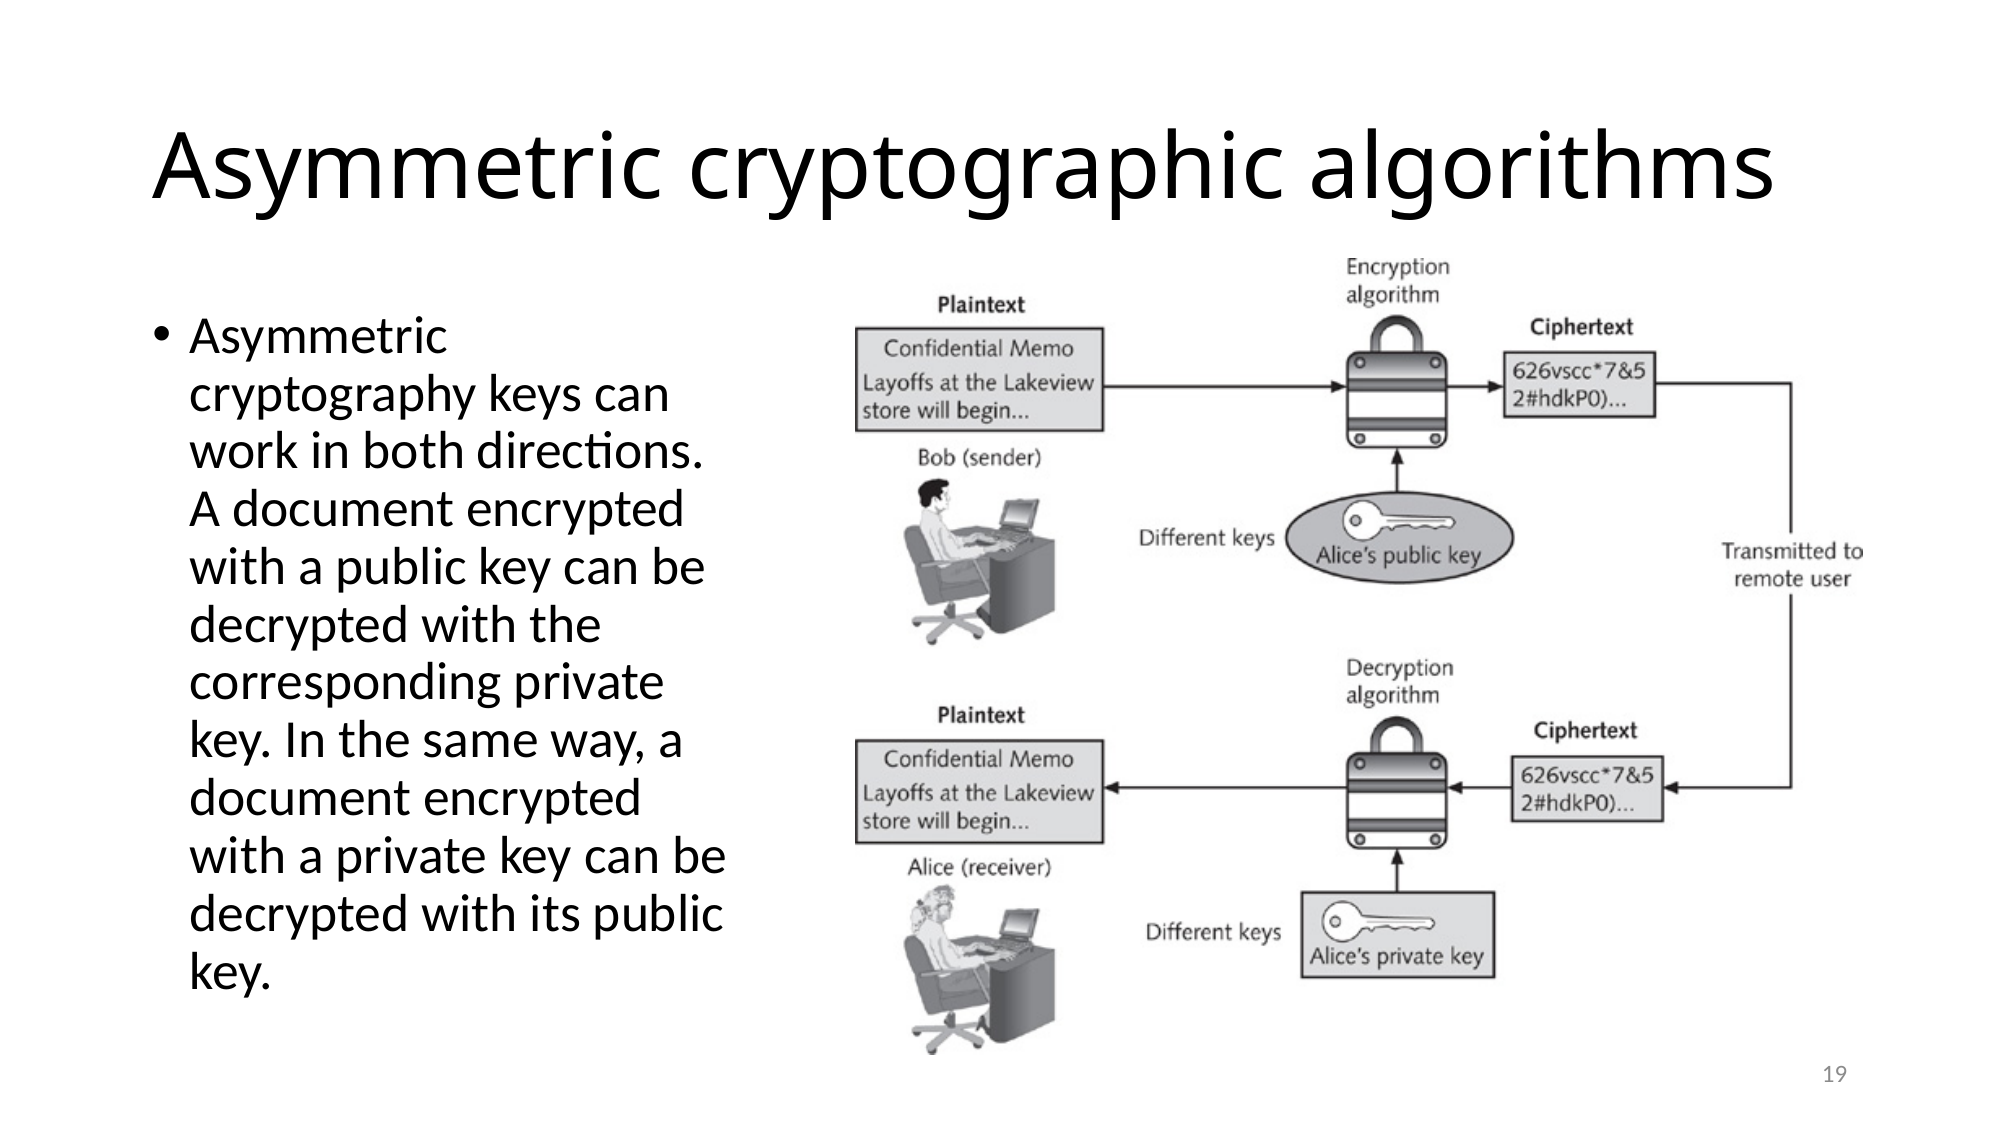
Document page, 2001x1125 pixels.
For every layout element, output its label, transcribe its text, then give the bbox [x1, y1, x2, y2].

title Asymmetric cryptographic algorithms [137, 59, 1863, 278]
list Asymmetric cryptography keys can work in both directions. A document encrypted with a public key can be decrypted with the corresponding private key. In the same way, a document encrypted with a private key can be decrypted with its public key. [137, 299, 761, 1014]
picture [855, 258, 1863, 1055]
slide_number 19 [1412, 1055, 1863, 1103]
